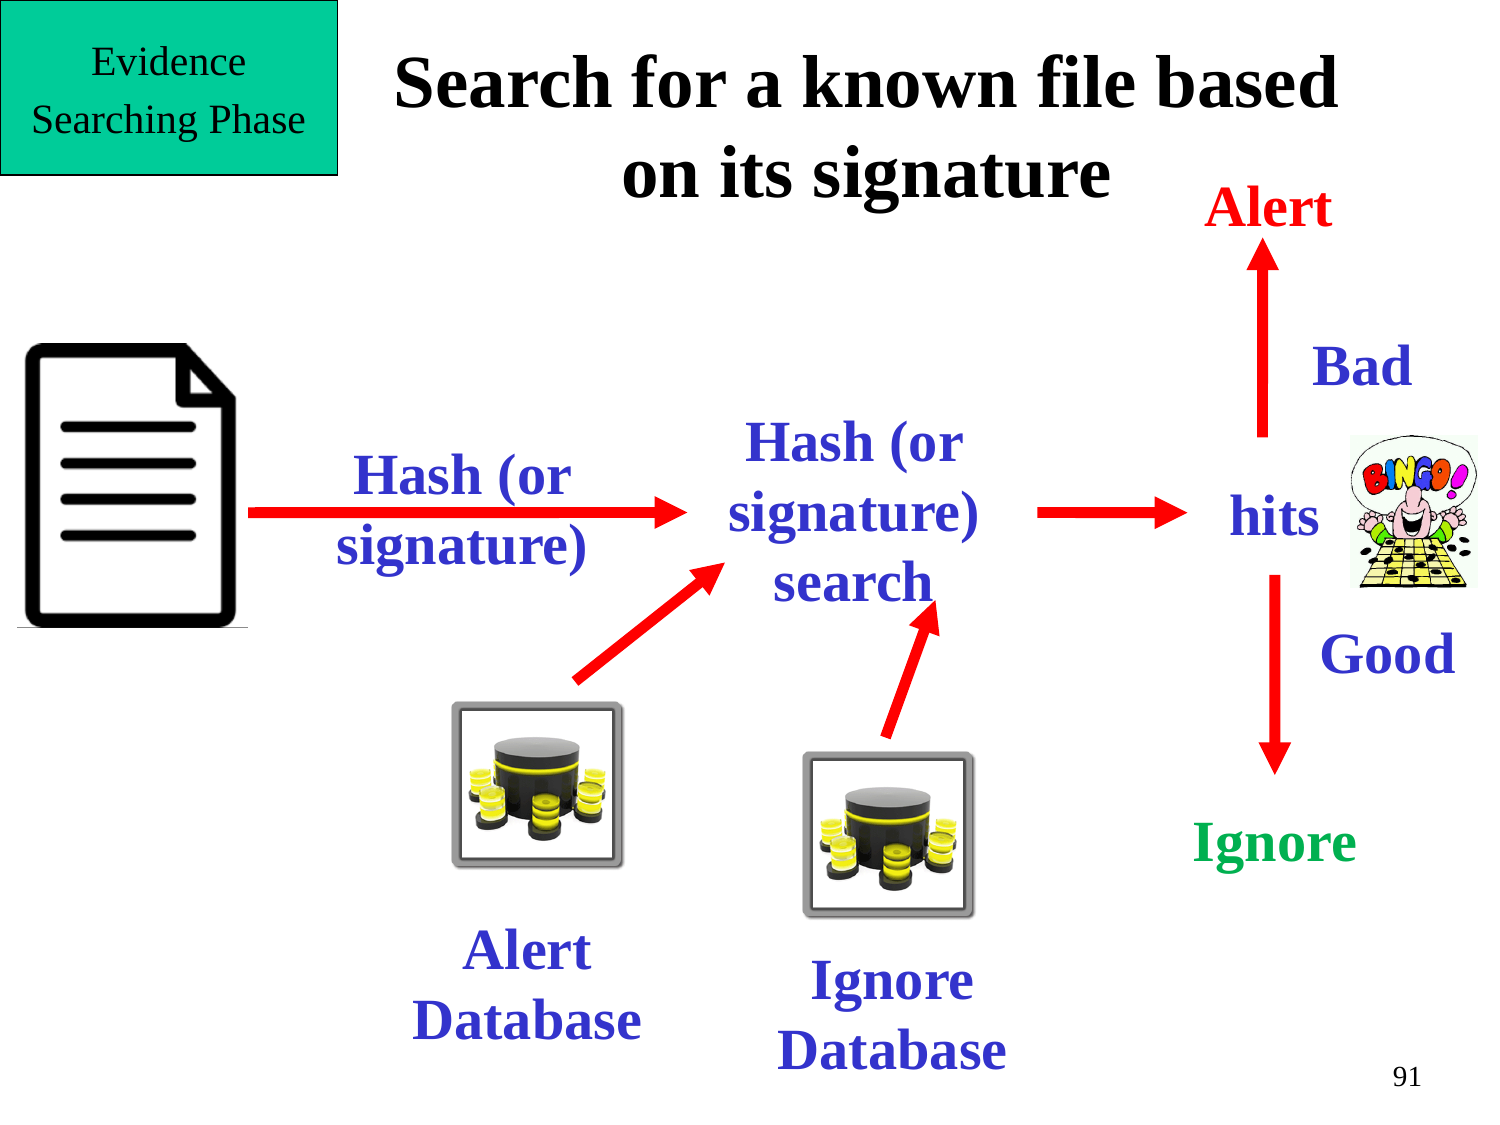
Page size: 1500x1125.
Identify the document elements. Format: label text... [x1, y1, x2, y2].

text_box hits [1149, 450, 1344, 575]
text_box Hash (or signature) [254, 522, 675, 600]
picture [797, 749, 988, 926]
picture [446, 699, 637, 876]
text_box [841, 643, 980, 694]
picture [1349, 435, 1478, 588]
text_box Hash (or signature) search [684, 413, 1024, 602]
text_box Bad [1237, 287, 1488, 438]
text_box Alert [1168, 219, 1369, 260]
text_box Hash (or signature) [254, 412, 675, 510]
text_box Ignore Database [761, 948, 1024, 1074]
slide_number 91 [1311, 1049, 1438, 1125]
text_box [574, 562, 726, 682]
text_box Evidence Searching Phase [0, 0, 338, 175]
text_box Alert Database [390, 893, 665, 1069]
text_box Good [1287, 574, 1488, 725]
text_box Ignore [1168, 781, 1382, 895]
text_box Search for a known file based on its signature [341, 24, 1392, 219]
picture [17, 343, 249, 629]
